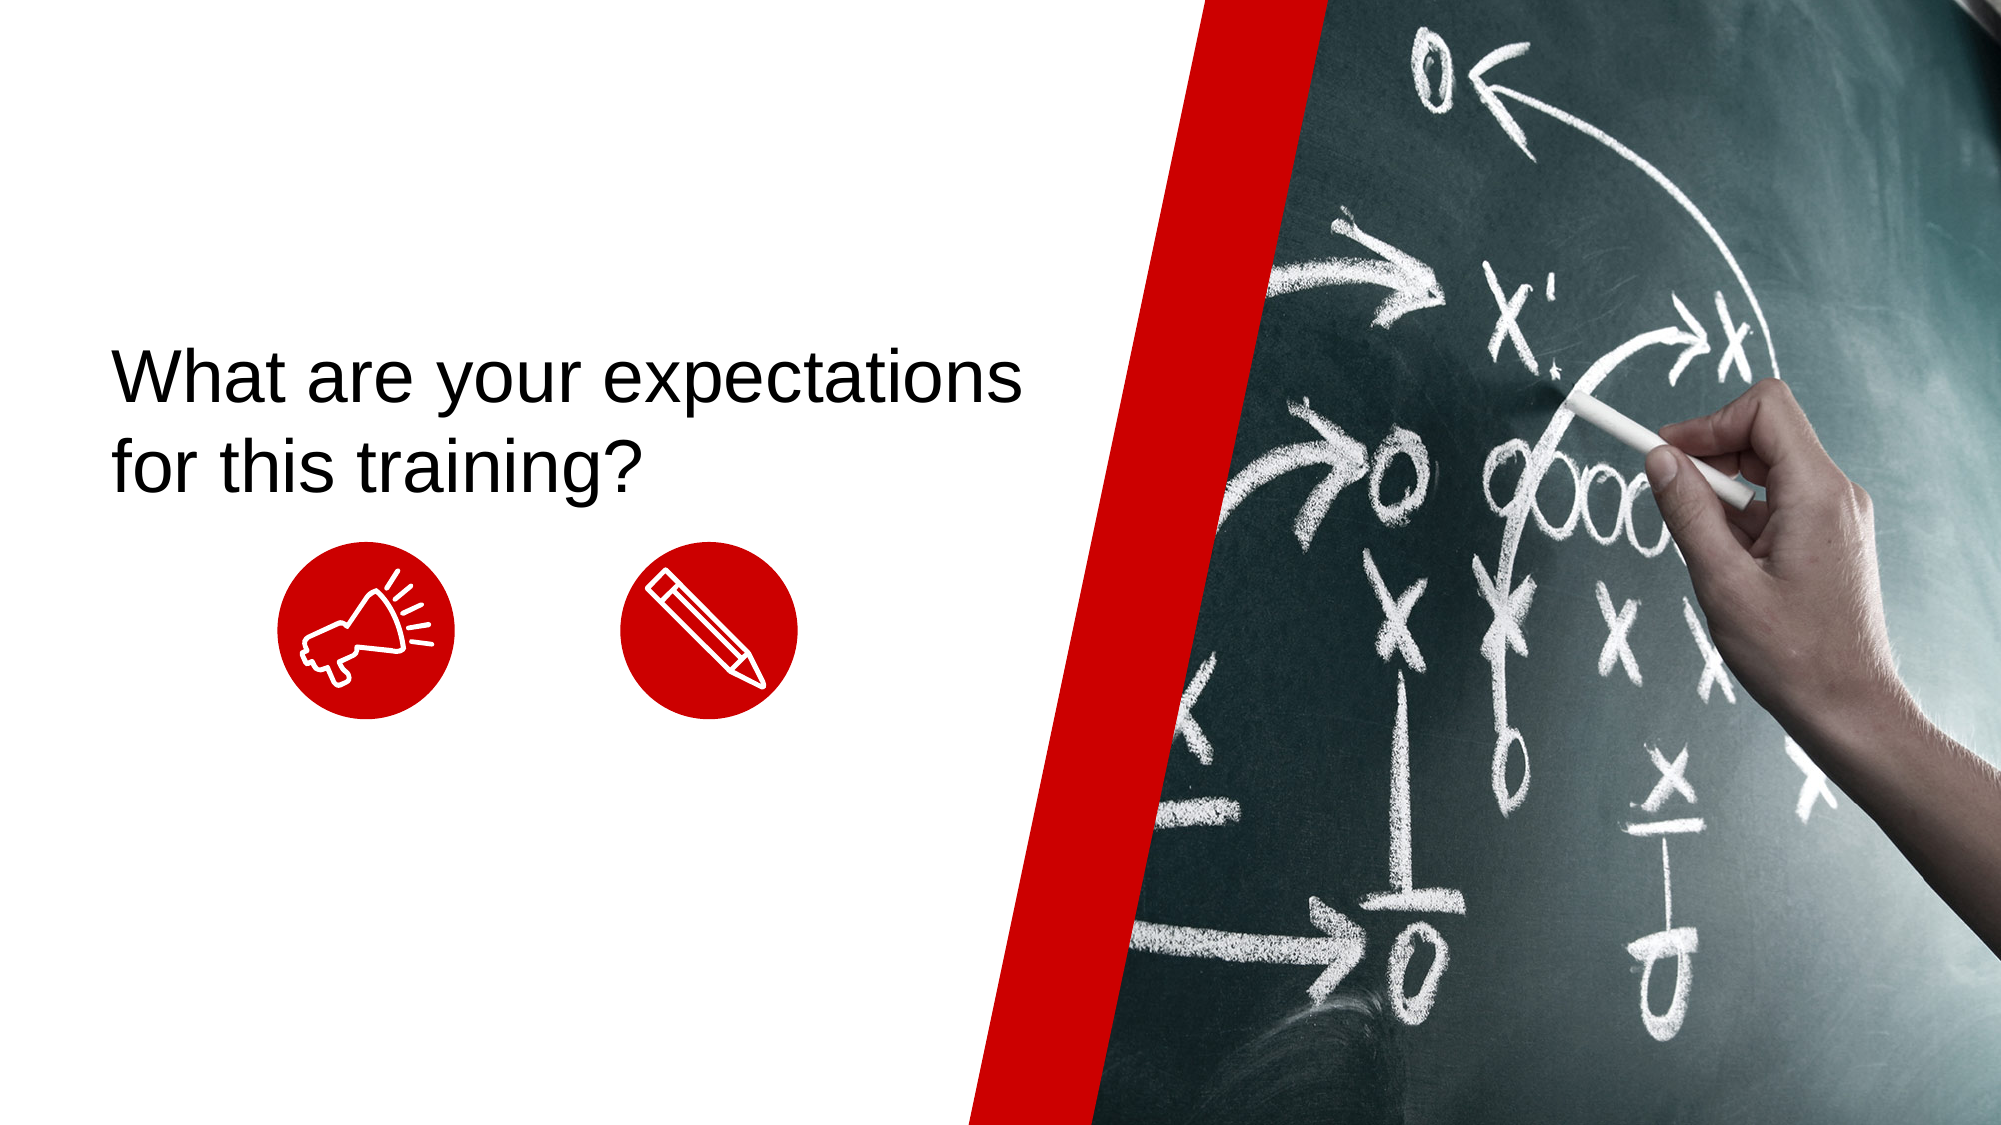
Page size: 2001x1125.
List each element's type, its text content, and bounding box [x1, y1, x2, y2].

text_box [277, 541, 455, 720]
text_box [620, 541, 798, 720]
picture [1329, 0, 2001, 1125]
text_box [899, 0, 1329, 1125]
text_box What are your expectations for this training? [111, 327, 899, 508]
